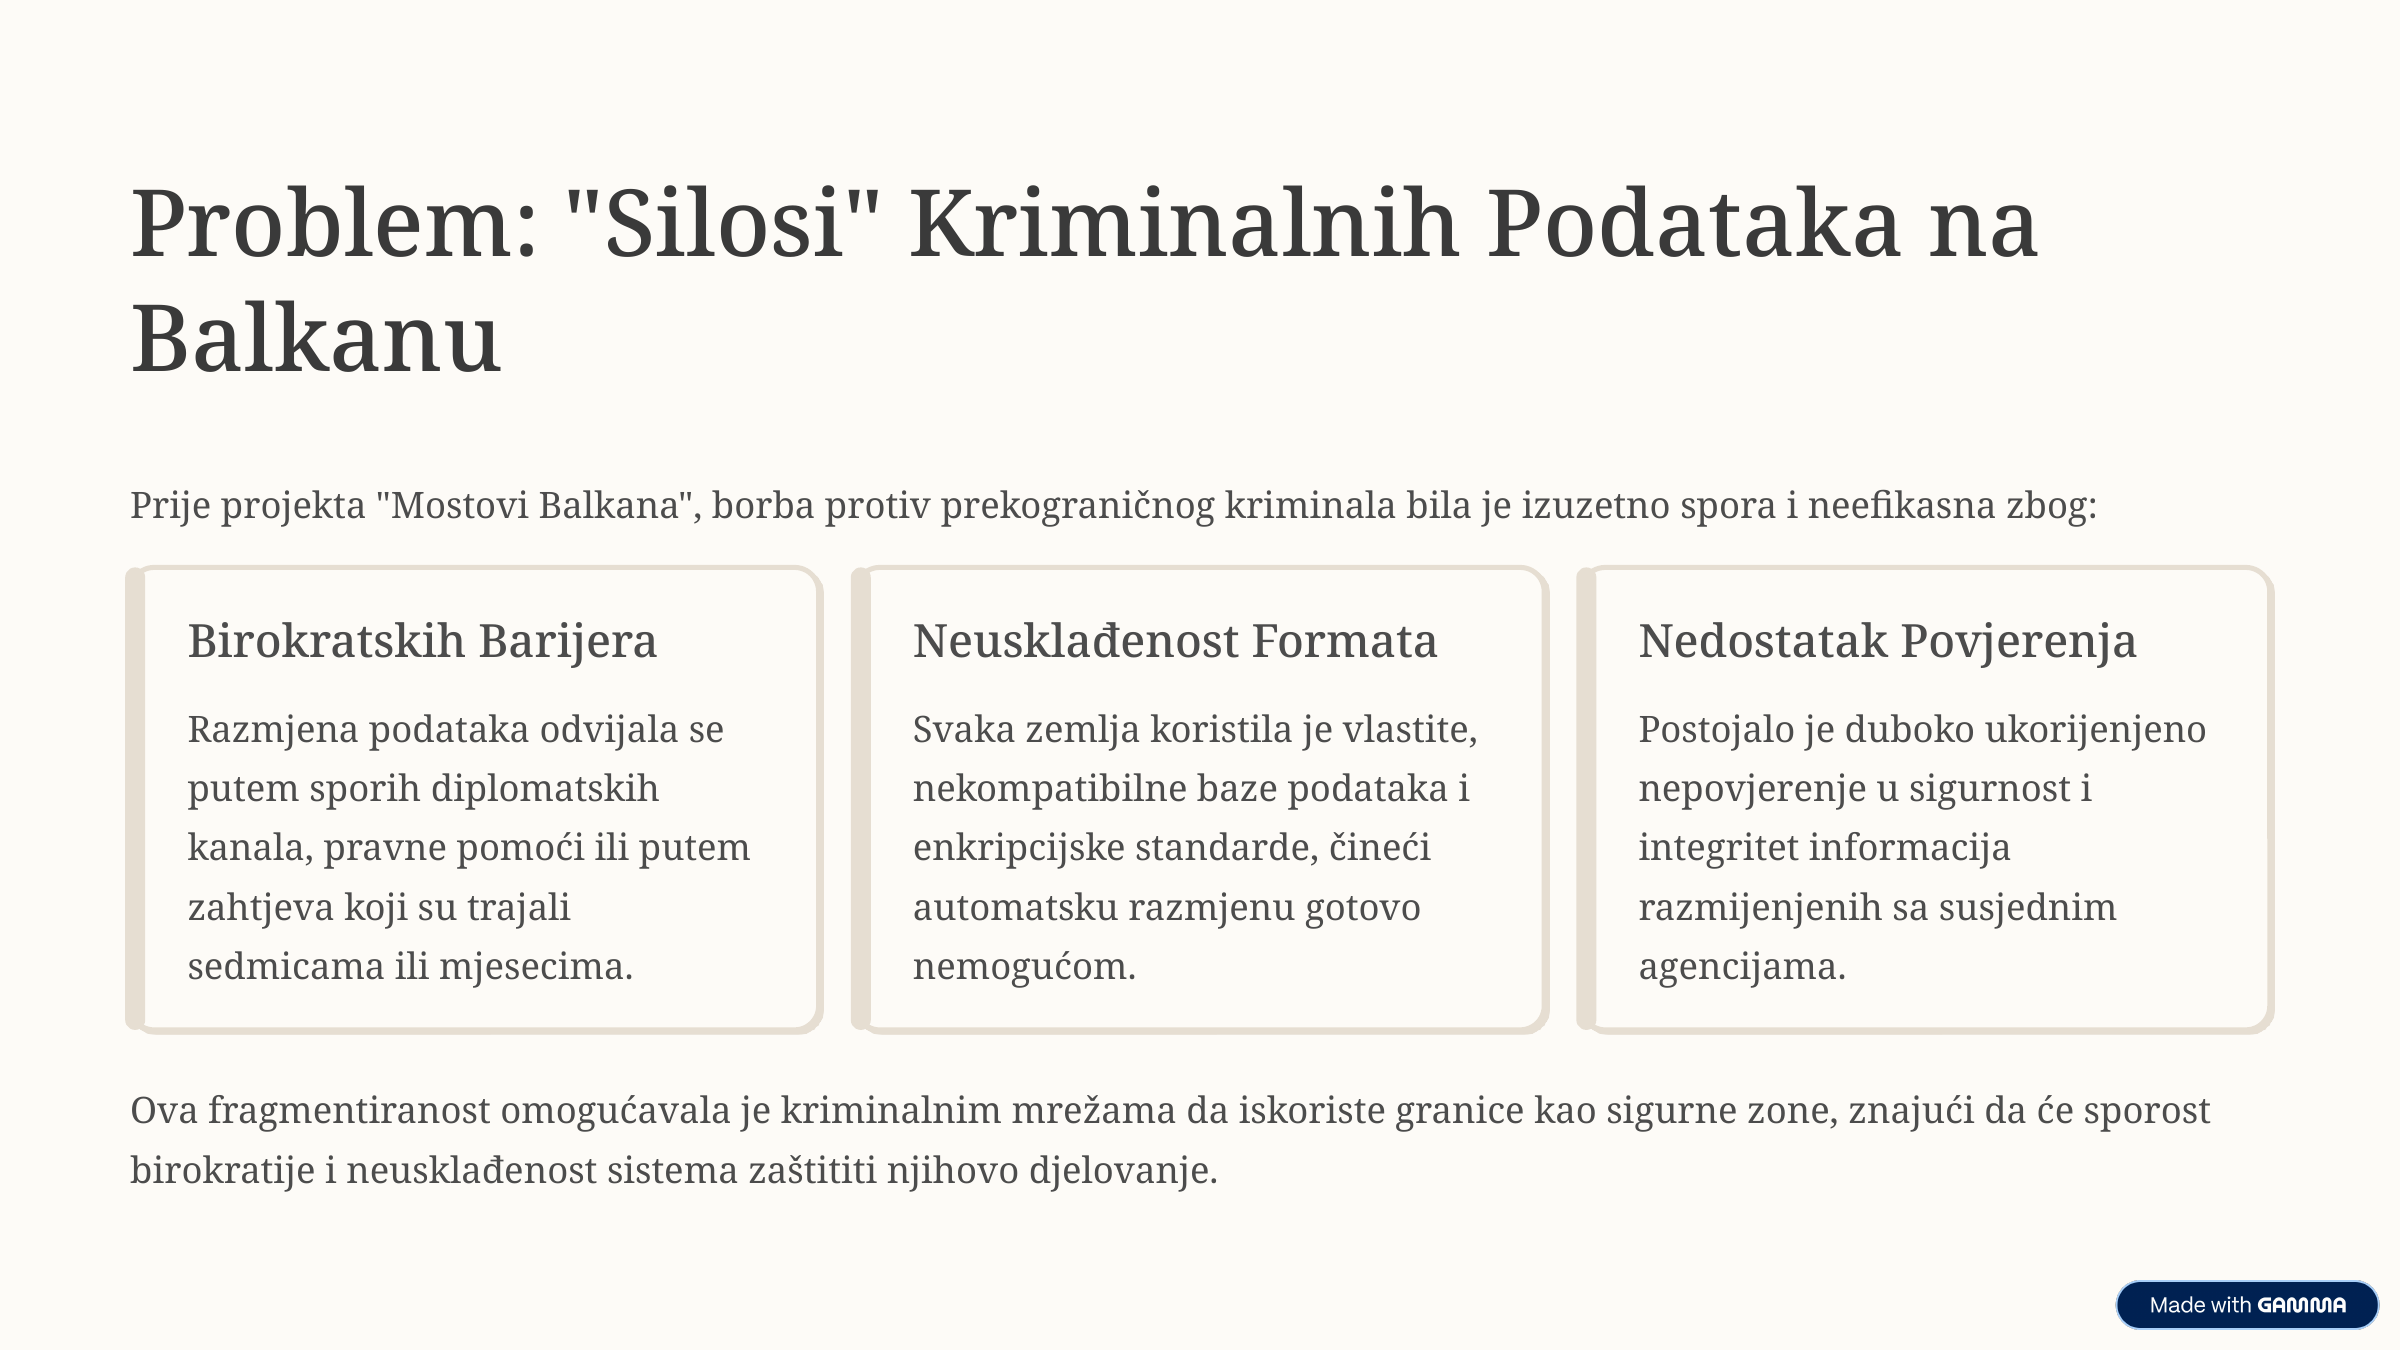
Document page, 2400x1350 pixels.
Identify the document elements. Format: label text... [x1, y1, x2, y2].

text_box Birokratskih Barijera [187, 609, 667, 668]
text_box [850, 567, 871, 1030]
text_box Nedostatak Povjerenja [1638, 609, 2147, 668]
text_box Postojalo je duboko ukorijenjeno nepovjerenje u sigurnost i integritet informacija razmijenjenih sa susjednim agencijama. [1638, 690, 2228, 988]
text_box Razmjena podataka odvijala se putem sporih diplomatskih kanala, pravne pomoći ili putem zahtjeva koji su trajali sedmicama ili mjesecima. [187, 690, 777, 988]
text_box Ova fragmentiranost omogućavala je kriminalnim mrežama da iskoriste granice kao sigurne zone, znajući da će sporost birokratije i neusklađenost sistema zaštititi njihovo djelovanje. [130, 1071, 2270, 1191]
text_box [1593, 567, 2270, 1030]
text_box [1576, 567, 1597, 1030]
text_box Problem: "Silosi" Kriminalnih Podataka na Balkanu [130, 159, 2270, 392]
text_box Prije projekta "Mostovi Balkana", borba protiv prekograničnog kriminala bila je izuzetno spora i neefikasna zbog: [130, 466, 2270, 526]
picture [2106, 1271, 2389, 1339]
text_box Svaka zemlja koristila je vlastite, nekompatibilne baze podataka i enkripcijske standarde, čineći automatsku razmjenu gotovo nemogućom. [912, 690, 1502, 988]
text_box [868, 567, 1545, 1030]
text_box Neusklađenost Formata [912, 609, 1448, 668]
text_box [125, 567, 146, 1030]
text_box [142, 567, 819, 1030]
